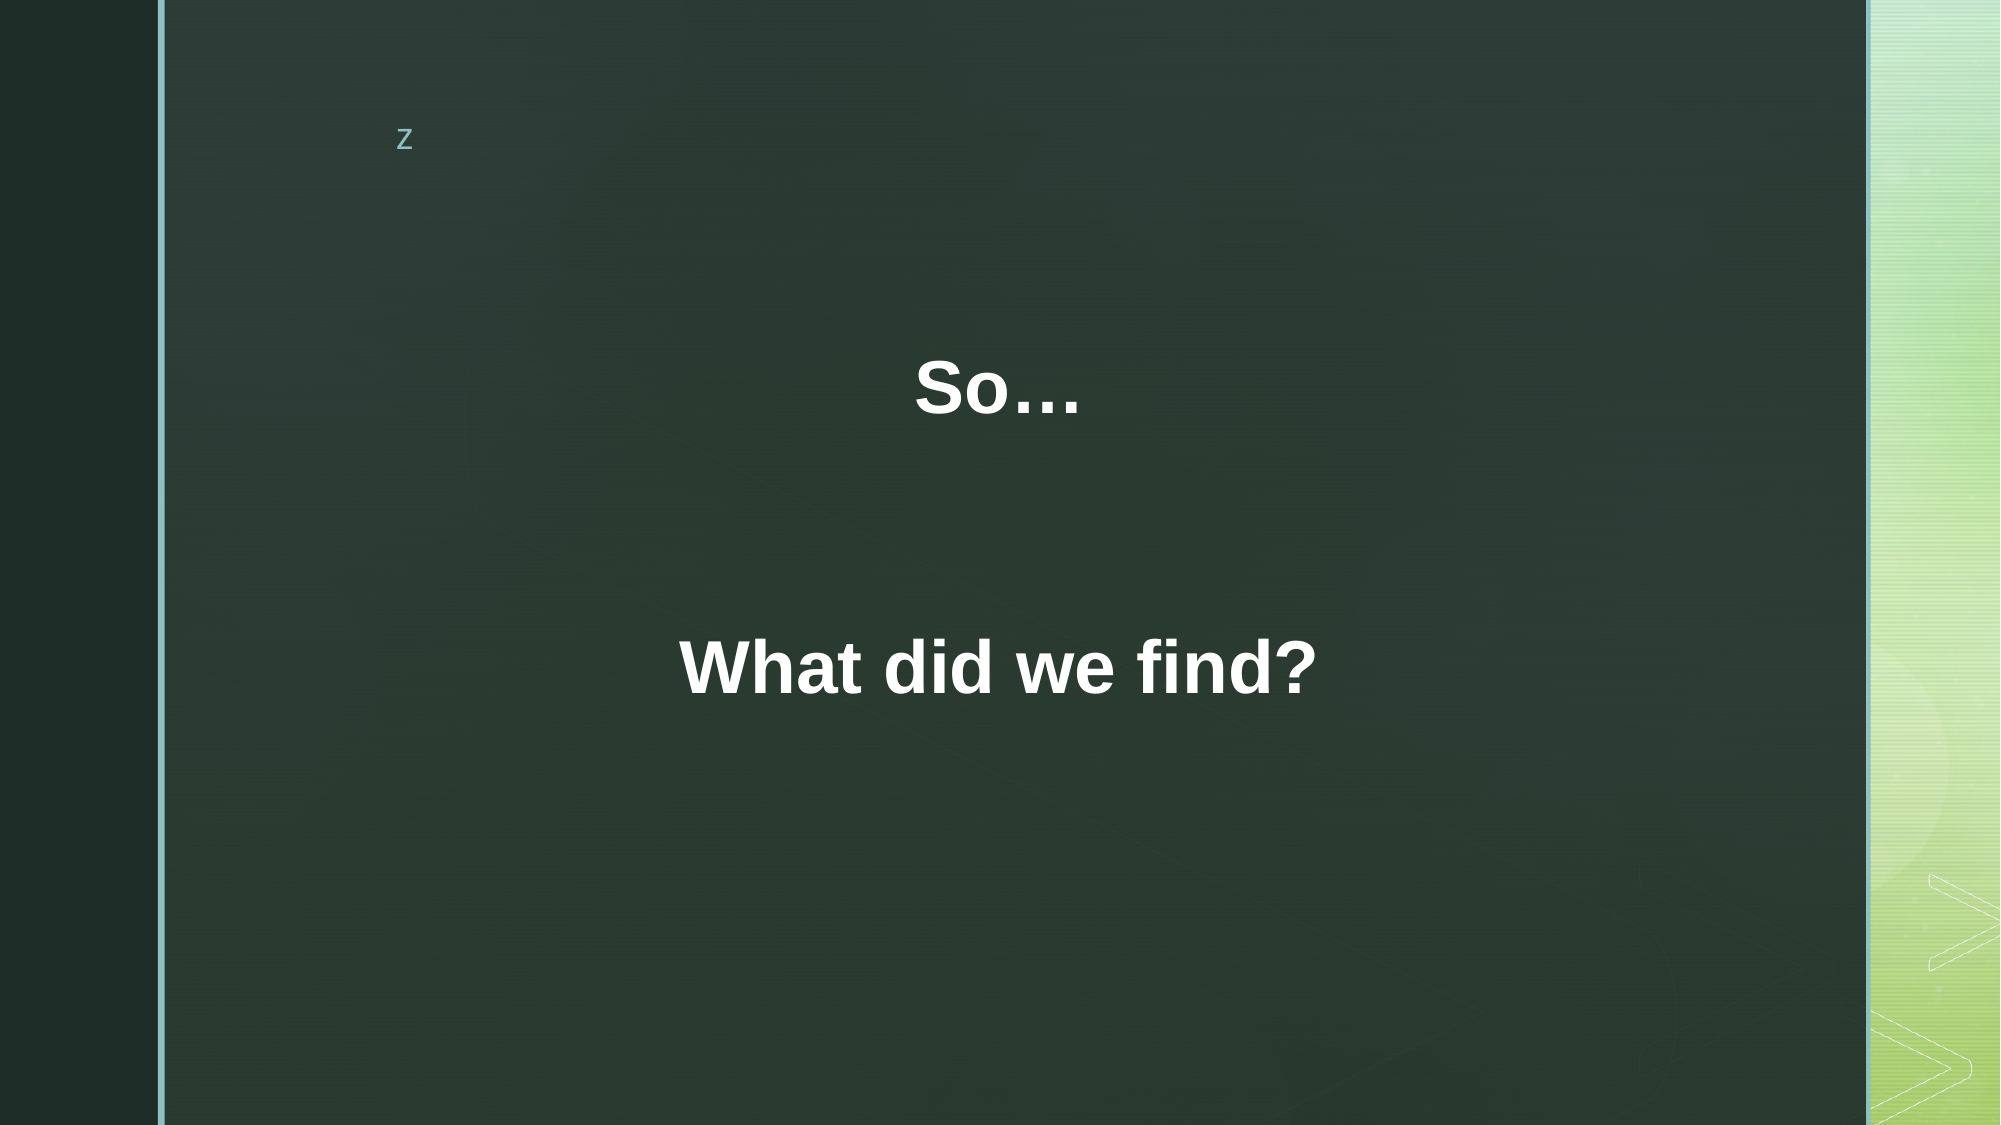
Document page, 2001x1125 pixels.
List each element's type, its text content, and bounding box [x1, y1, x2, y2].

text_box What did we find? [347, 621, 1653, 799]
picture [1871, 0, 2001, 1125]
title So… [347, 340, 1653, 518]
